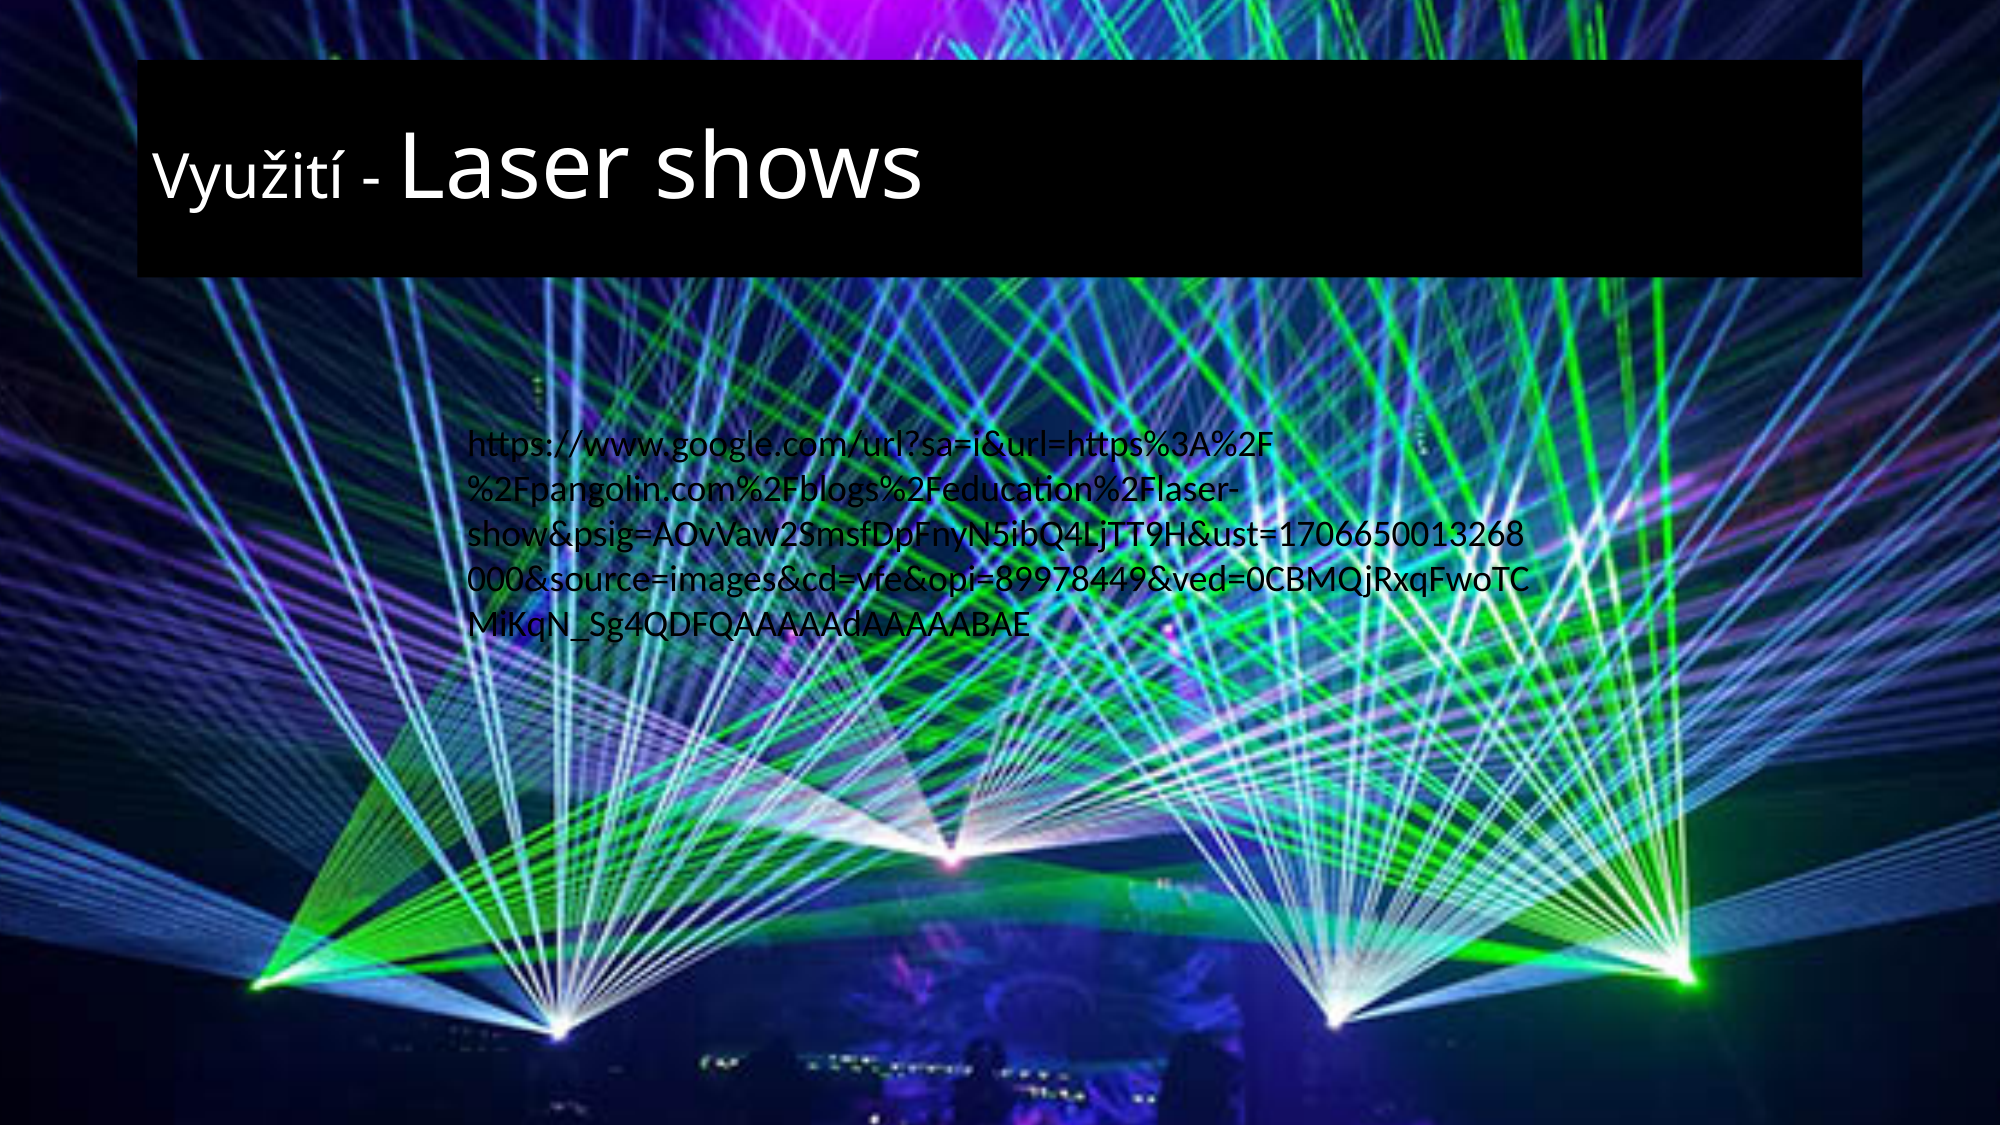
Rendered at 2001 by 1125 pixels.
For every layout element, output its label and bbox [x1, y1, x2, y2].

list [0, 0, 2000, 1125]
